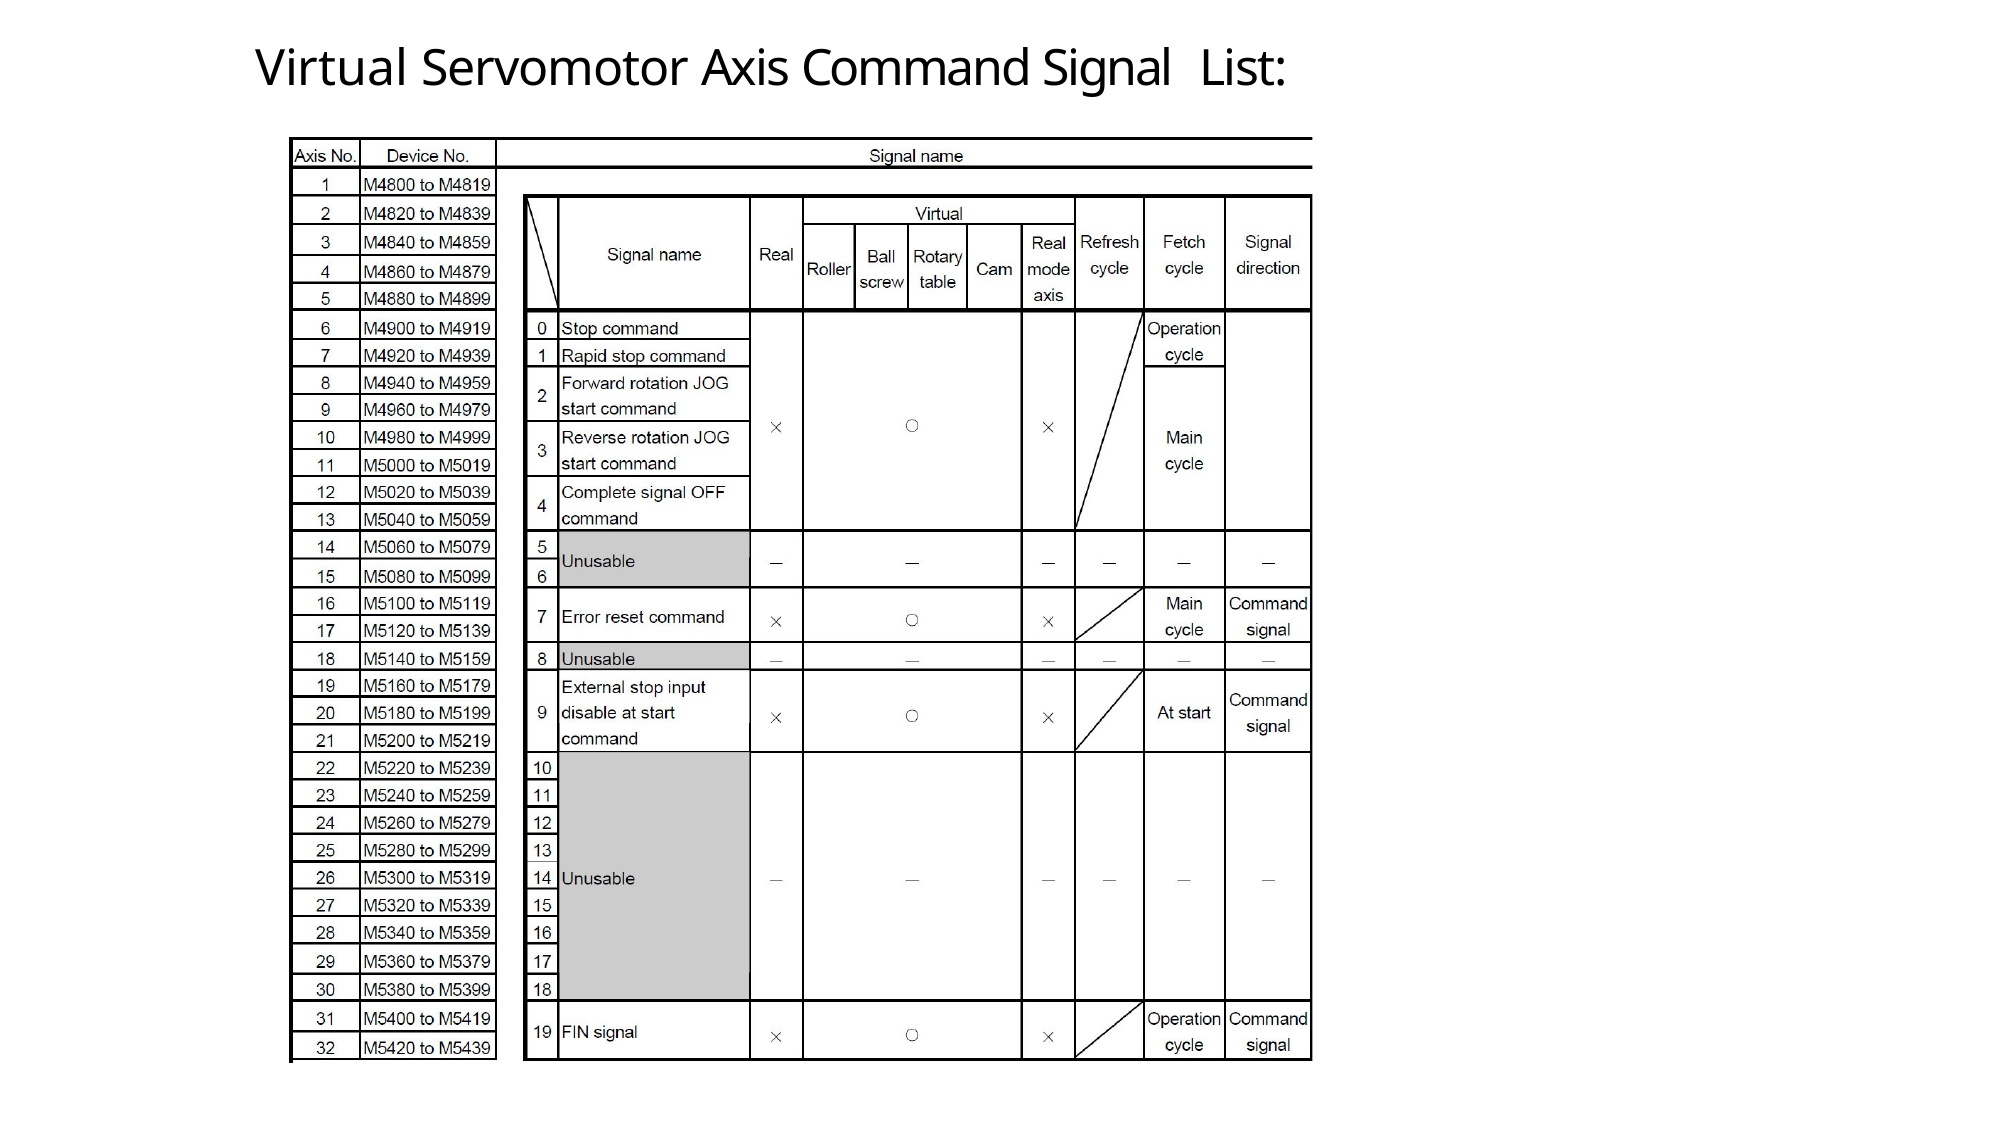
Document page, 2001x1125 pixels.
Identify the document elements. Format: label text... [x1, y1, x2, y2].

title Virtual Servomotor Axis Command Signal List: [253, 0, 1295, 164]
text_box [287, 137, 1313, 1063]
